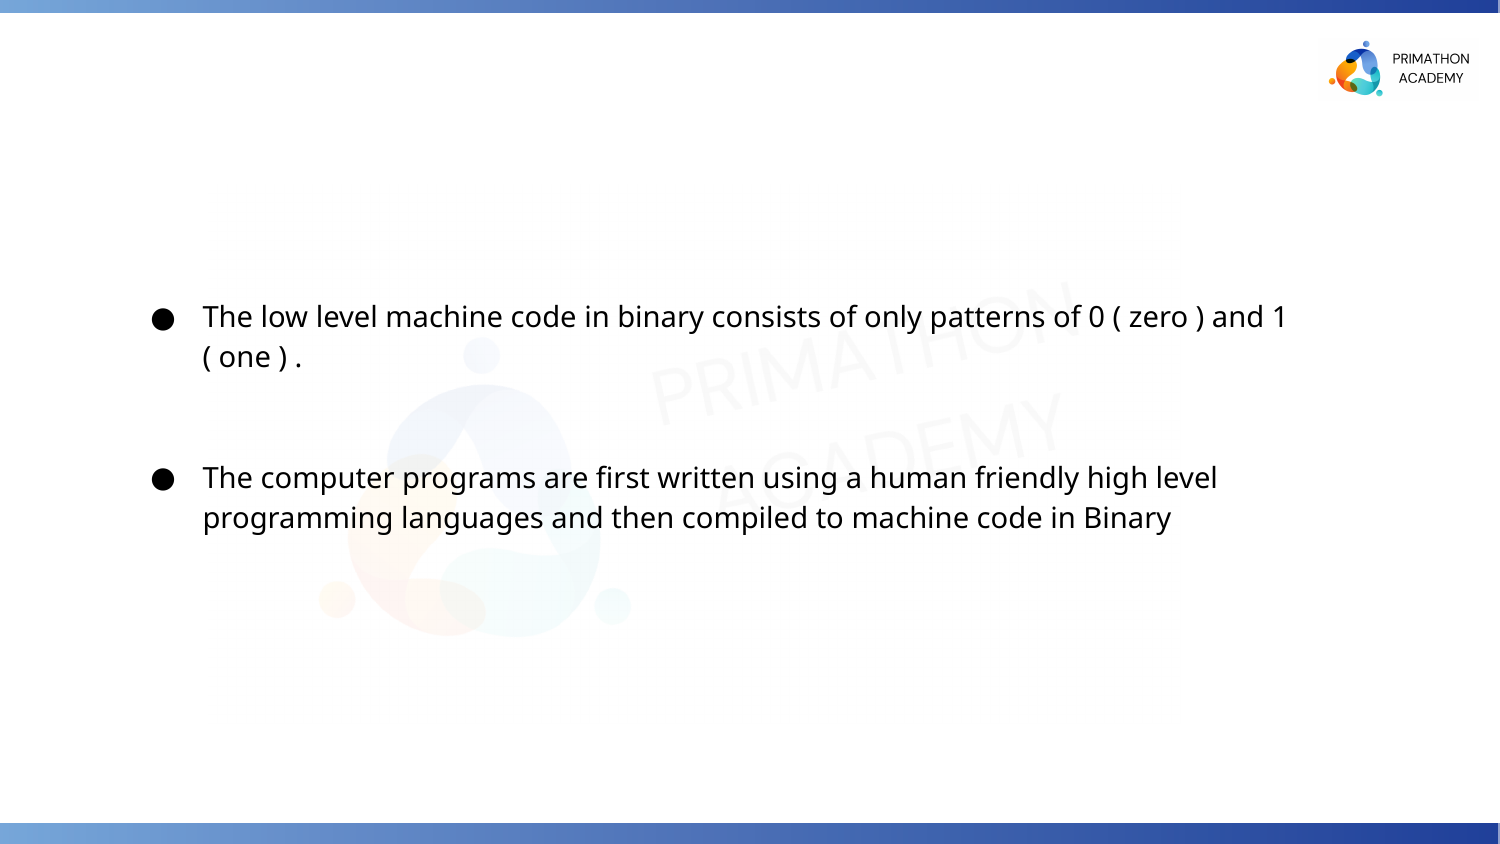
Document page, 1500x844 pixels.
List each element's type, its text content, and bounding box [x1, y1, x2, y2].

picture [0, 0, 1500, 13]
text_box The low level machine code in binary consists of only patterns of 0 ( zero ) and 1 ( one ) . The computer programs are first written using a human friendly high level programming languages and then compiled to machine code in Binary [1185, 278, 1411, 549]
picture [0, 823, 1500, 844]
picture [208, 183, 1181, 724]
text_box The low level machine code in binary consists of only patterns of 0 ( zero ) and 1 ( one ) . The computer programs are first written using a human friendly high level programming languages and then compiled to machine code in Binary [112, 278, 203, 549]
picture [1318, 38, 1479, 101]
